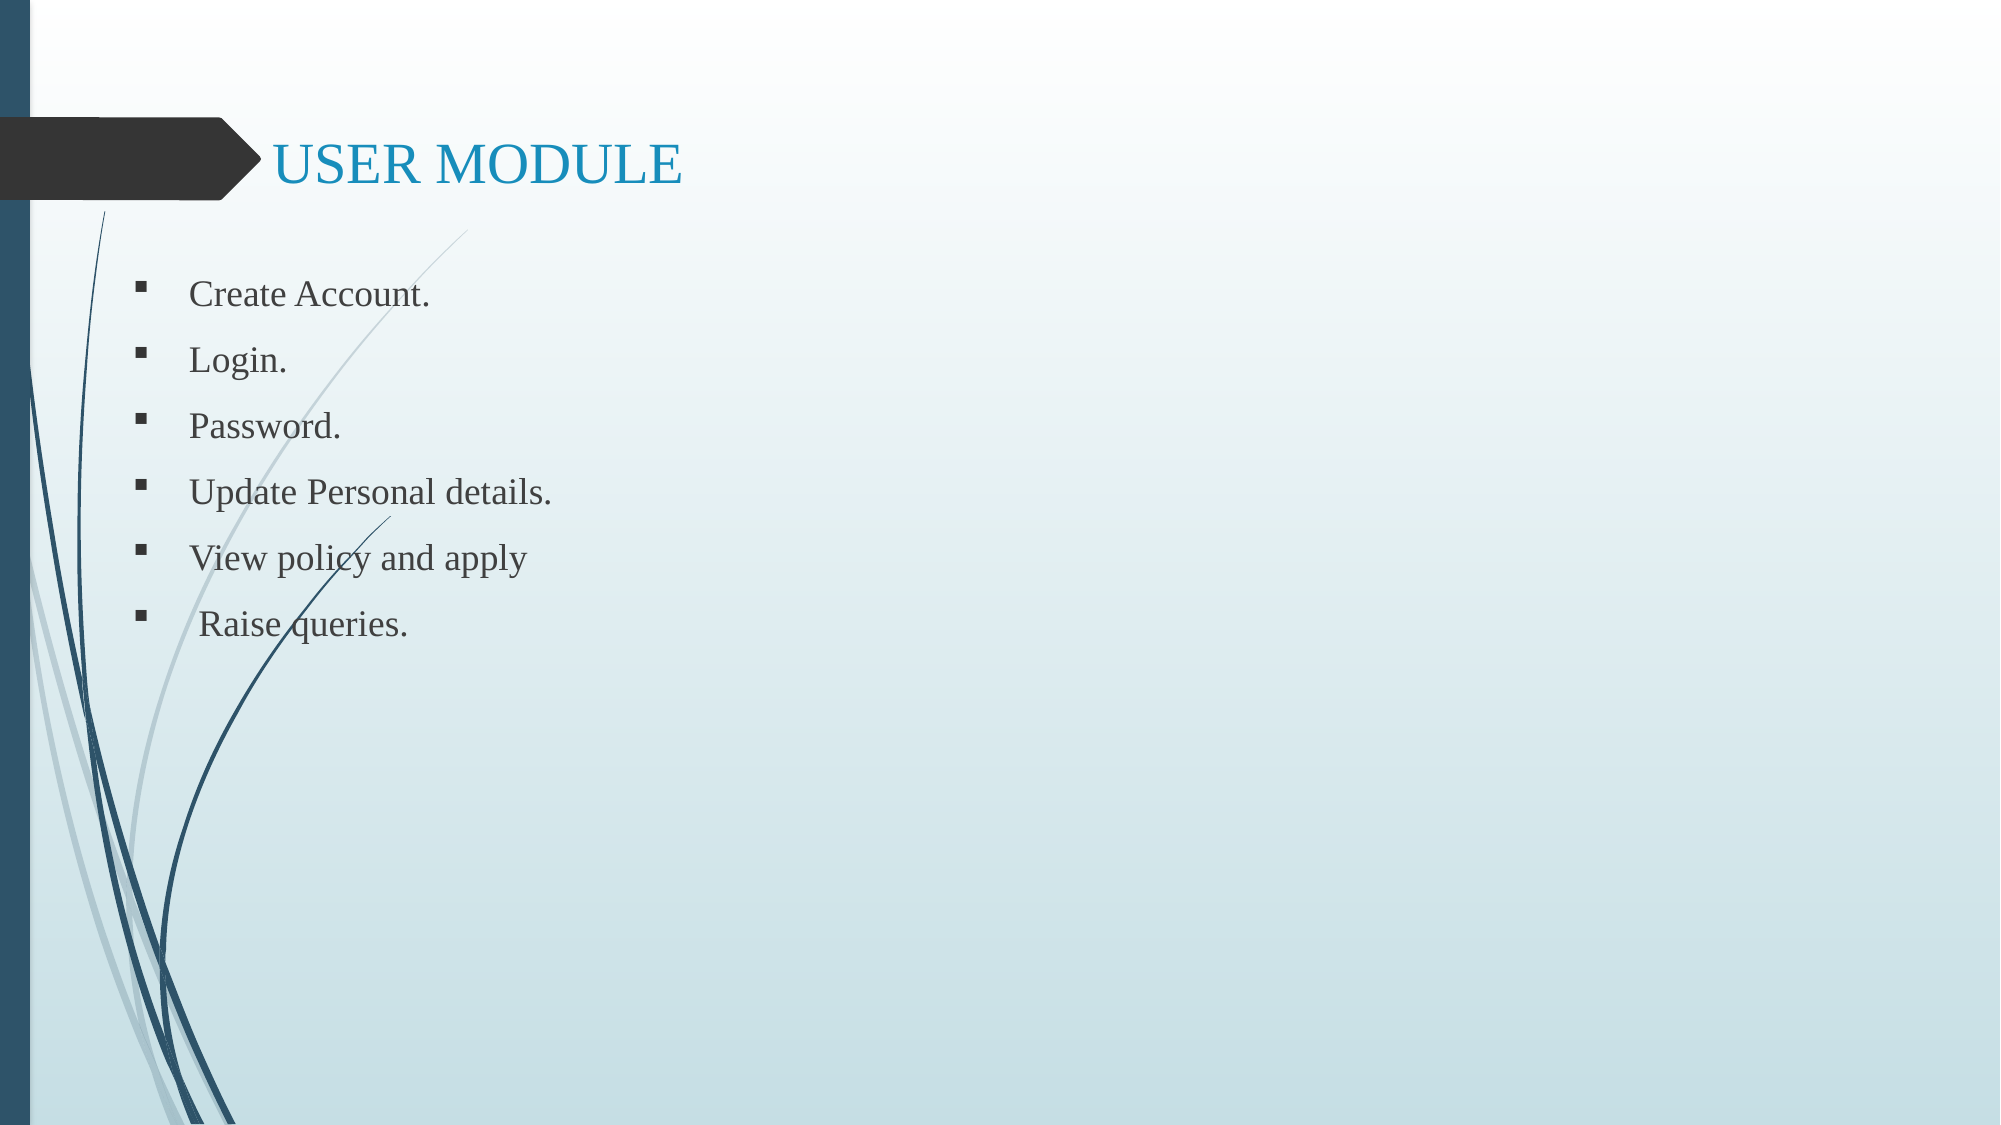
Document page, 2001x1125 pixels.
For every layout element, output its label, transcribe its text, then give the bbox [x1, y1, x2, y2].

title USER MODULE [257, 117, 1888, 212]
list Create Account. Login. Password. Update Personal details. View policy and apply Raise queries. [117, 261, 1888, 1061]
